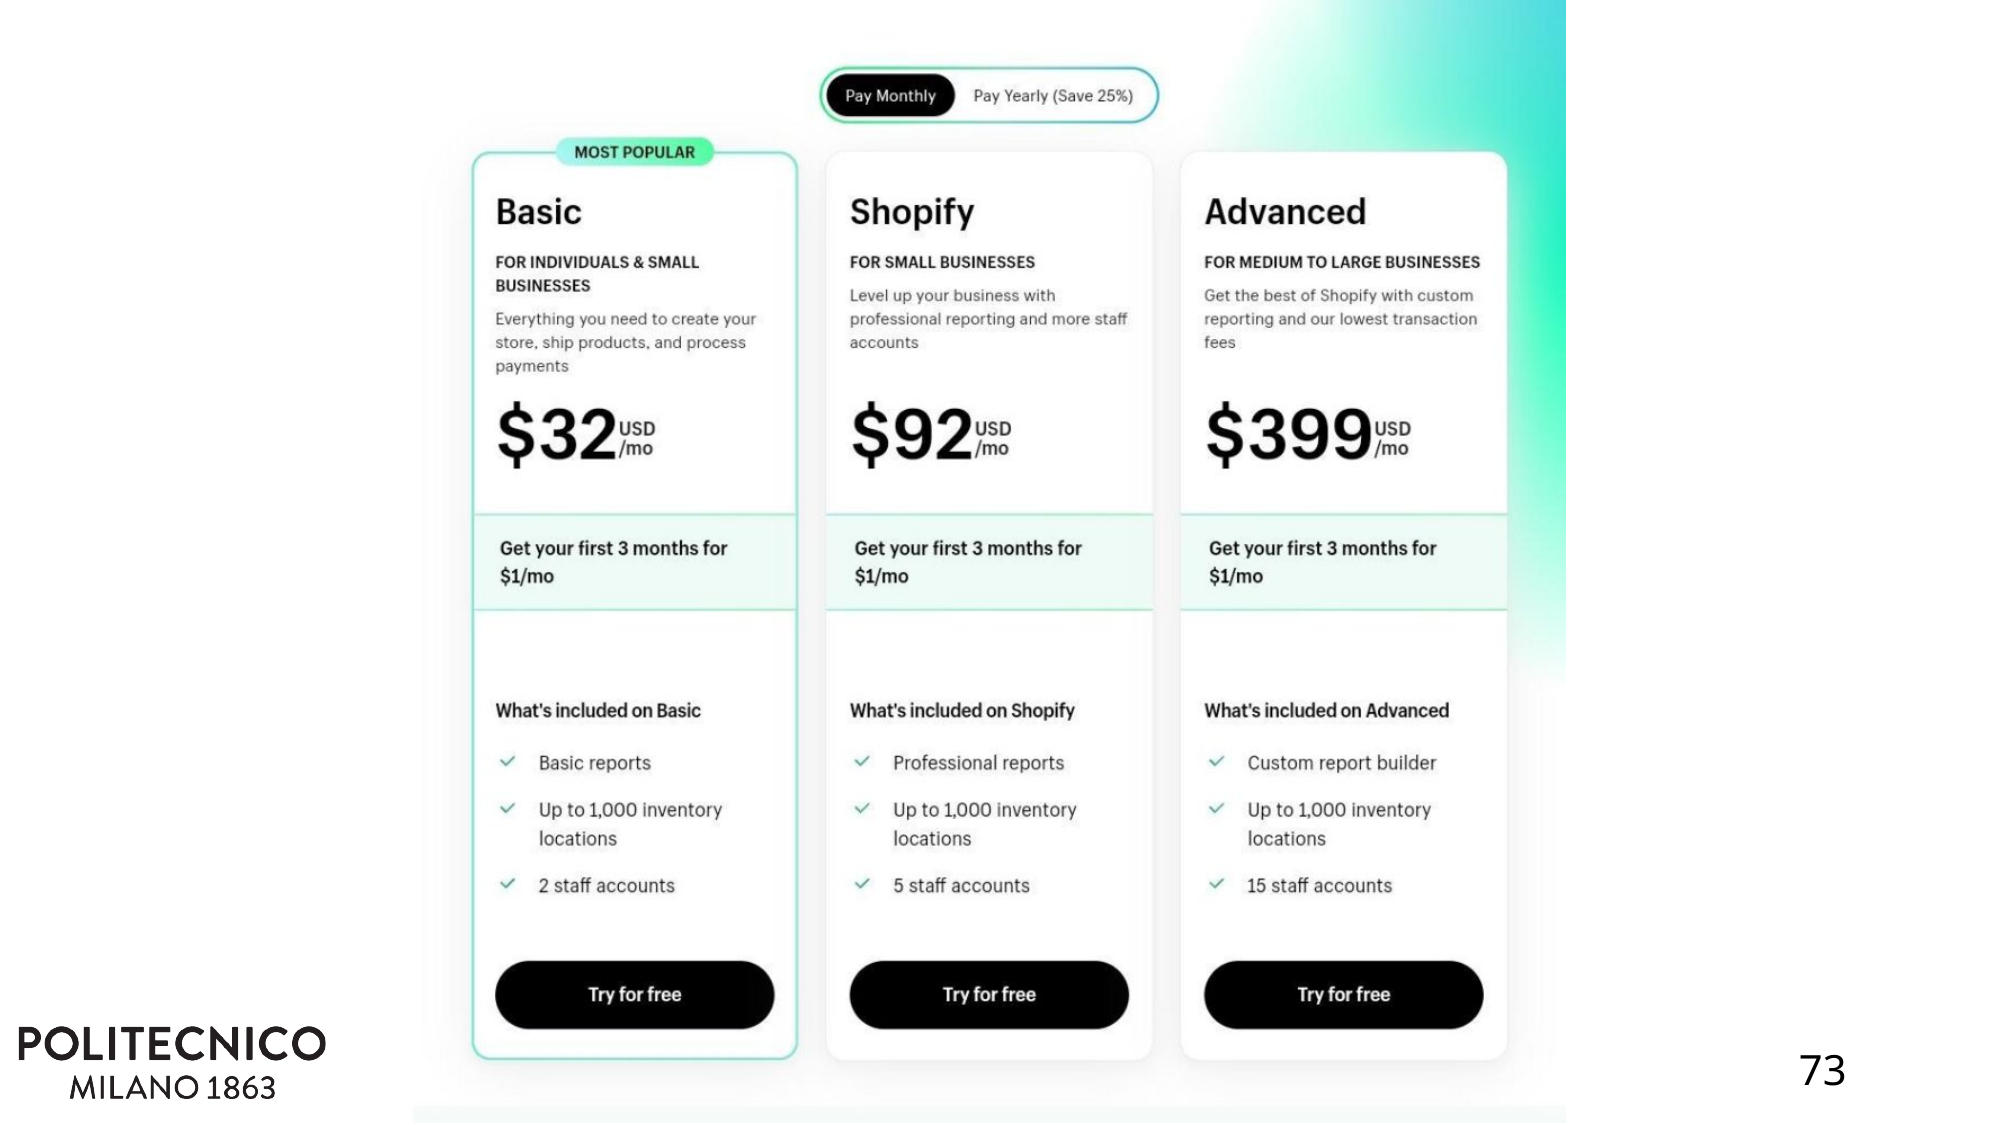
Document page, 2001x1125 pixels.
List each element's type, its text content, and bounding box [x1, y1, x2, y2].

picture [412, 0, 1566, 1124]
slide_number <number> [1566, 1042, 1863, 1103]
picture [18, 1012, 327, 1099]
